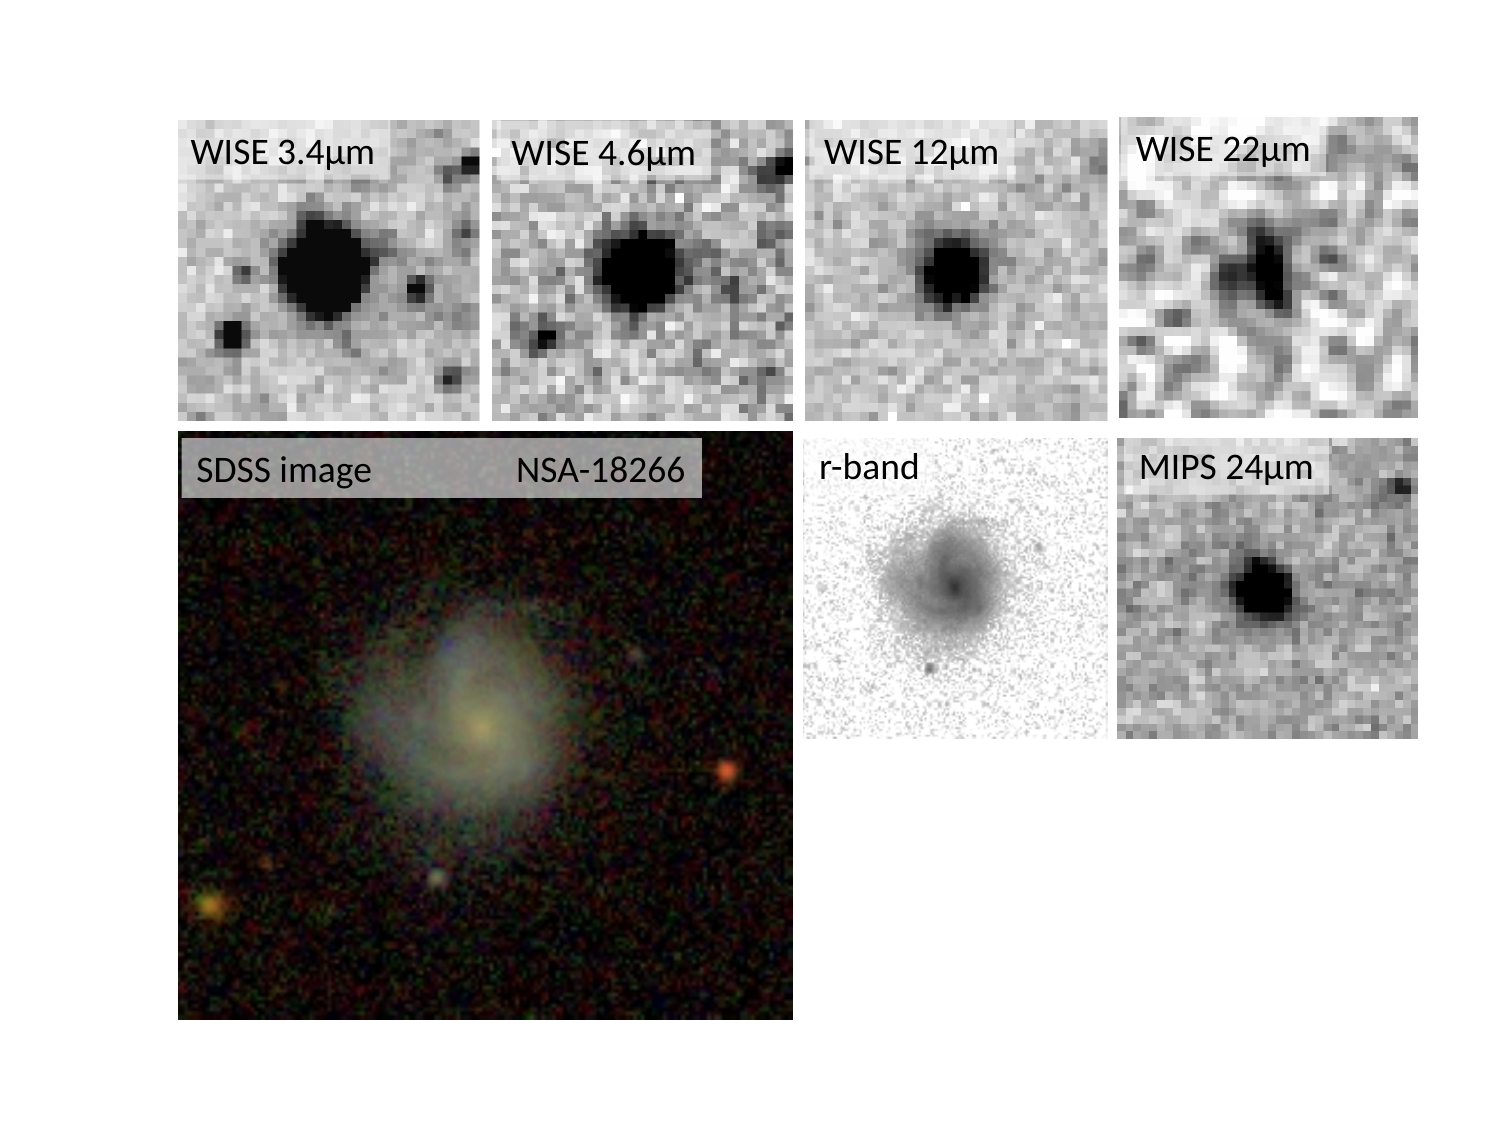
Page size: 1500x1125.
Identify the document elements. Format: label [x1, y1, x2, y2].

picture [1117, 437, 1419, 739]
picture [805, 120, 1108, 421]
picture [178, 431, 793, 1020]
picture [1119, 117, 1419, 418]
picture [803, 437, 1108, 739]
picture [178, 120, 480, 421]
picture [491, 120, 793, 421]
